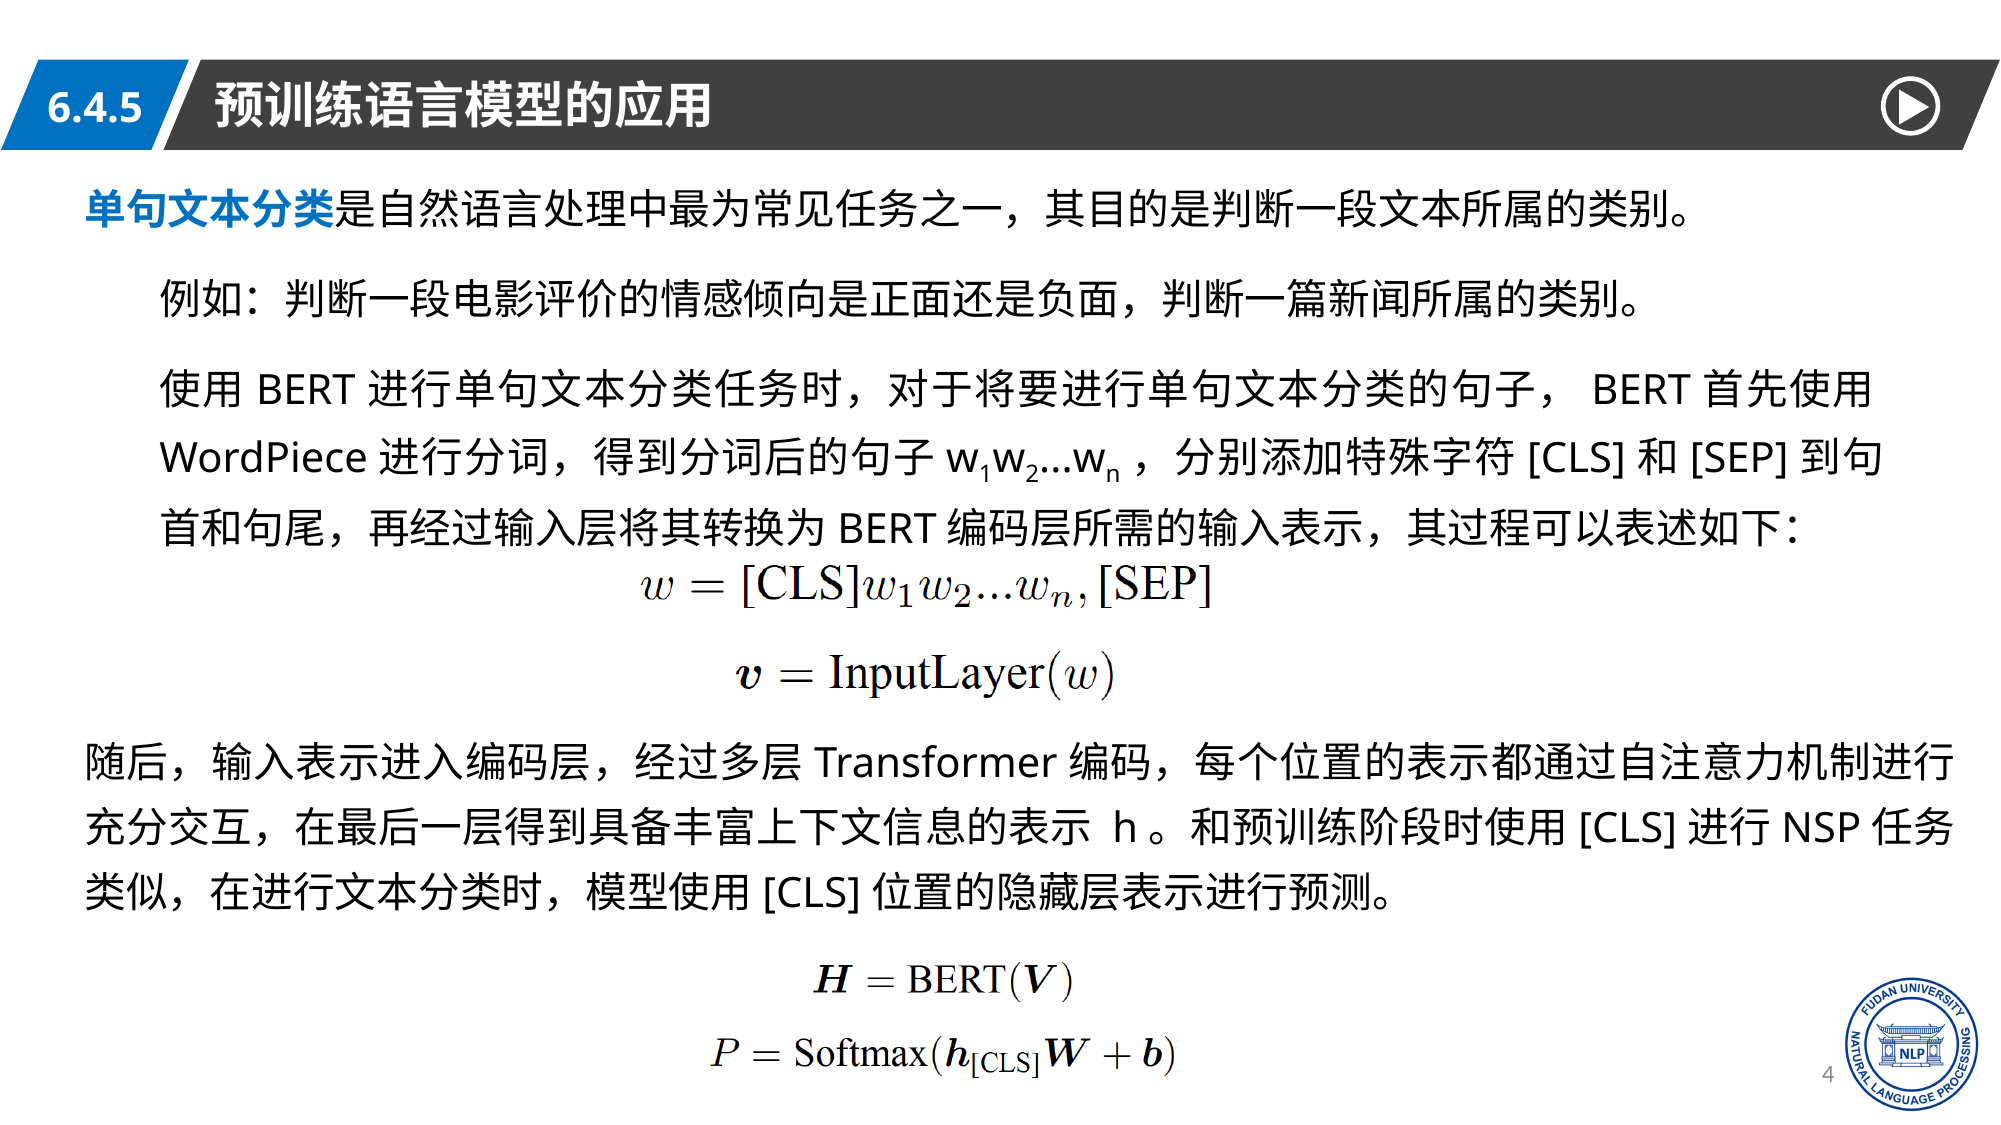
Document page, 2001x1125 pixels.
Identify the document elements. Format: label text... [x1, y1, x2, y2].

picture [1834, 972, 1985, 1117]
text_box 预训练语言模型的应用 [199, 66, 730, 142]
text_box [1883, 78, 1939, 134]
text_box 6.4.5 [26, 73, 164, 138]
text_box [163, 59, 2000, 150]
text_box 单句文本分类是自然语言处理中最为常见任务之一，其目的是判断一段文本所属的类别。 例如：判断一段电影评价的情感倾向是正面还是负面，判断一篇新闻所属的类别。 使用BERT进行单句文本分类任务时，对于将要进行单句文本分类的句子，BERT首先使用WordPiece进行分词，得到分词后的句子w1w2...wn，分别添加特殊字符[CLS]和[SEP]到句首和句尾，再经过输入层将其转换为BERT编码层所需的输入表示，其过程可以表述如下： [69, 160, 1900, 560]
text_box 随后，输入表示进入编码层，经过多层Transformer编码，每个位置的表示都通过自注意力机制进行充分交互，在最后一层得到具备丰富上下文信息的表示 h。和预训练阶段时使用[CLS]进行NSP任务类似，在进行文本分类时，模型使用[CLS]位置的隐藏层表示进行预测。 [69, 713, 1971, 924]
picture [676, 954, 1198, 1085]
text_box [1, 89, 157, 150]
picture [601, 514, 1273, 730]
text_box [32, 59, 189, 120]
slide_number 49 [1412, 1042, 1863, 1103]
